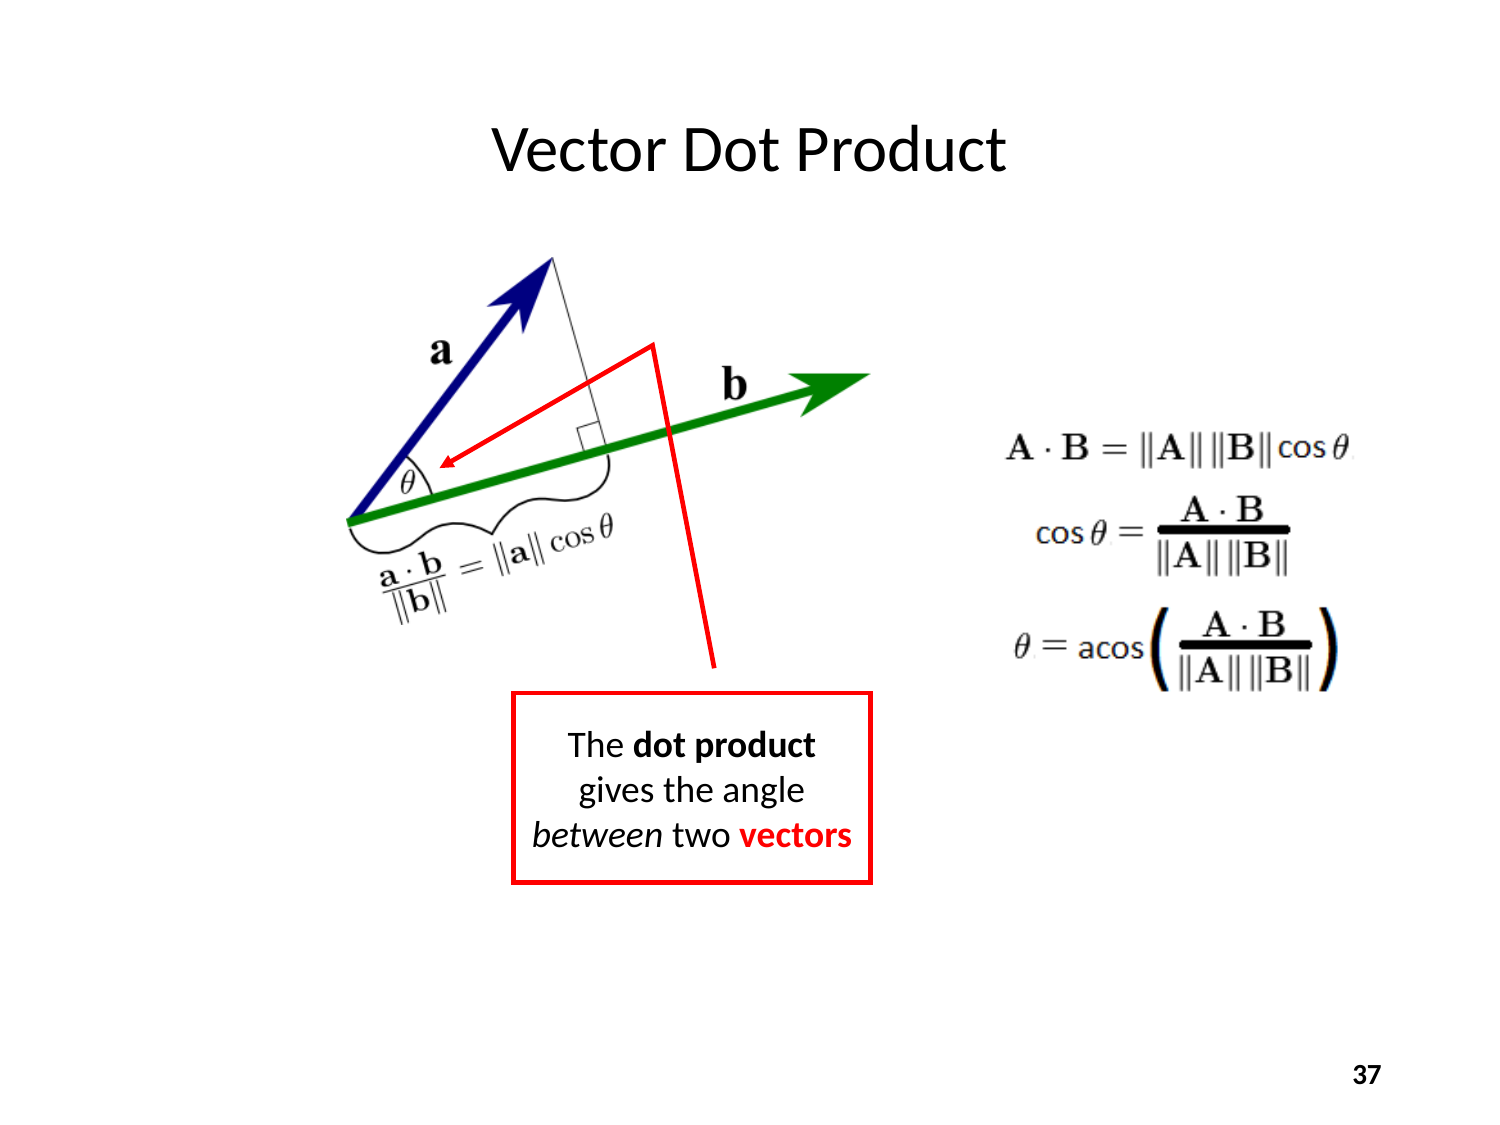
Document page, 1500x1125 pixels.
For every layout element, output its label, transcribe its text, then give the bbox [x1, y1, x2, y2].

picture [993, 425, 1358, 710]
title Vector Dot Product [103, 59, 1397, 241]
slide_number 37 [1059, 1042, 1397, 1103]
text_box The dot product gives the angle between two vectors [513, 692, 872, 883]
picture [346, 257, 871, 626]
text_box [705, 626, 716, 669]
